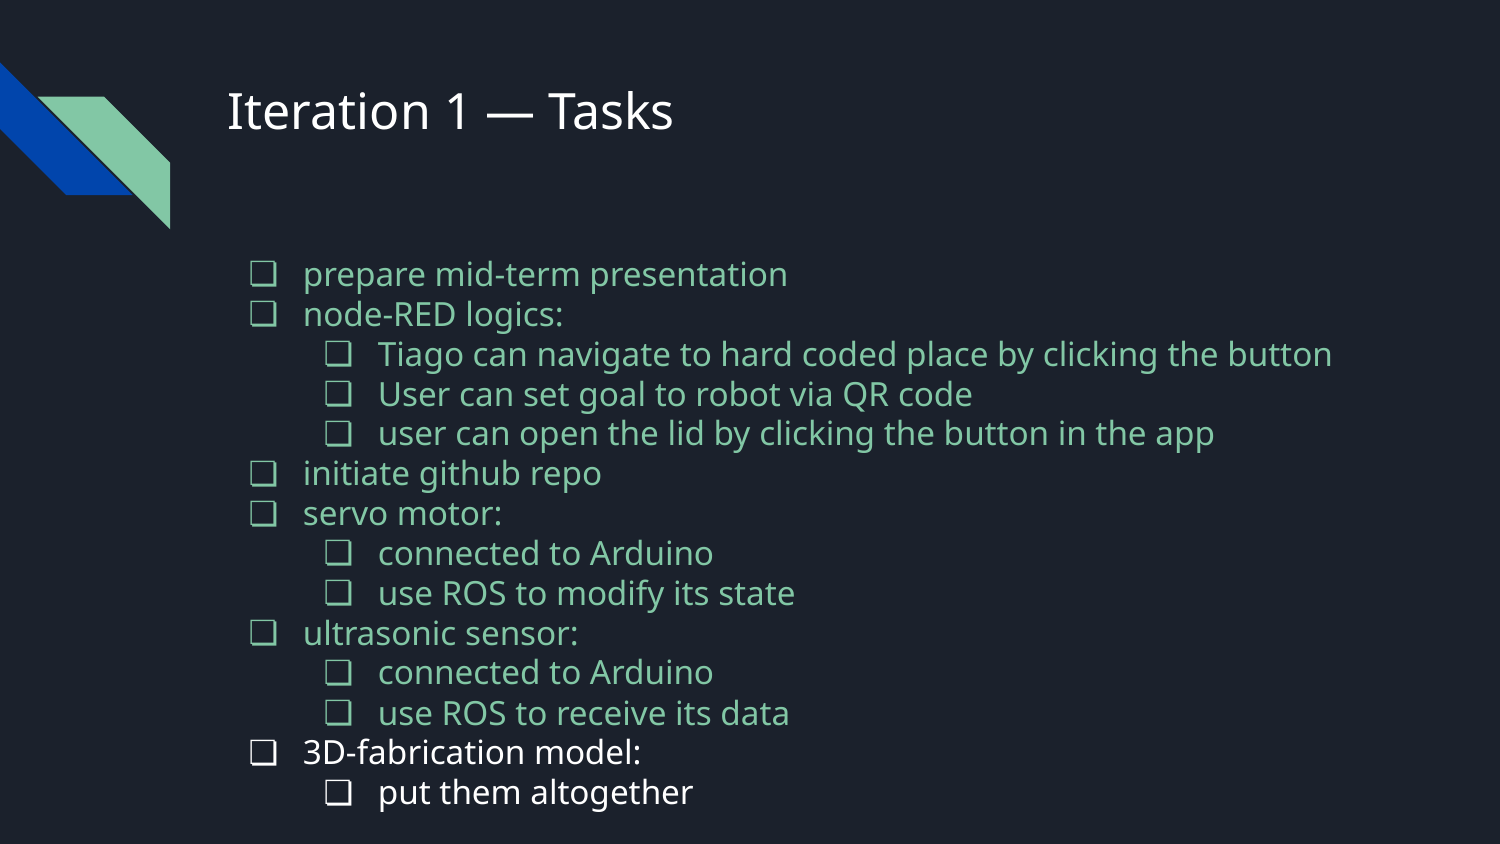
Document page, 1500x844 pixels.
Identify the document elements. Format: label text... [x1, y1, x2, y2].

title Iteration 1 — Tasks [212, 64, 1368, 215]
list prepare mid-term presentation node-RED logics: Tiago can navigate to hard coded place by clicking the button User can set goal to robot via QR code user can open the lid by clicking the button in the app initiate github repo servo motor: connected to Arduino use ROS to modify its state ultrasonic sensor: connected to Arduino use ROS to receive its data 3D-fabrication model: put them altogether [212, 238, 1368, 830]
